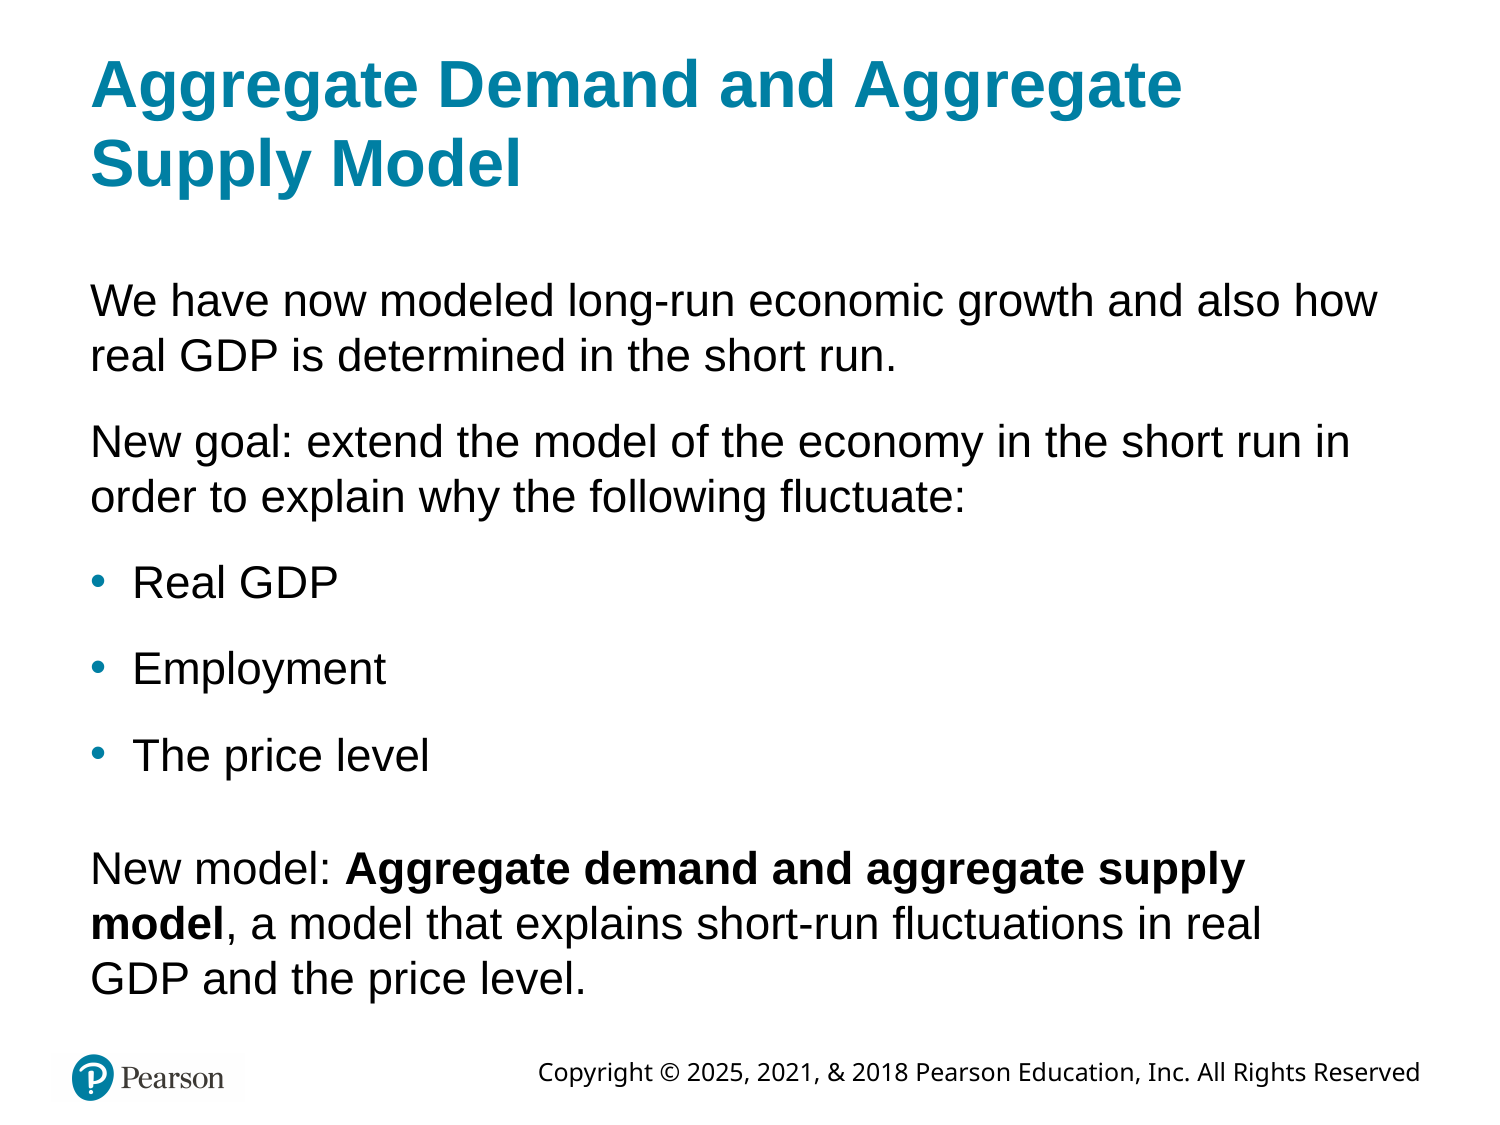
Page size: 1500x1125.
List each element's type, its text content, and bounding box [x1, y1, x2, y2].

list New model: Aggregate demand and aggregate supply model, a model that explains short-run fluctuations in real G D P and the price level. [75, 824, 1319, 1035]
picture [51, 1053, 245, 1102]
title Aggregate Demand and Aggregate Supply Model [75, 35, 1425, 216]
list We have now modeled long-run economic growth and also how real G D P is determined in the short run. New goal: extend the model of the economy in the short run in order to explain why the following fluctuate: Real G D P Employment The price level [75, 255, 1425, 803]
